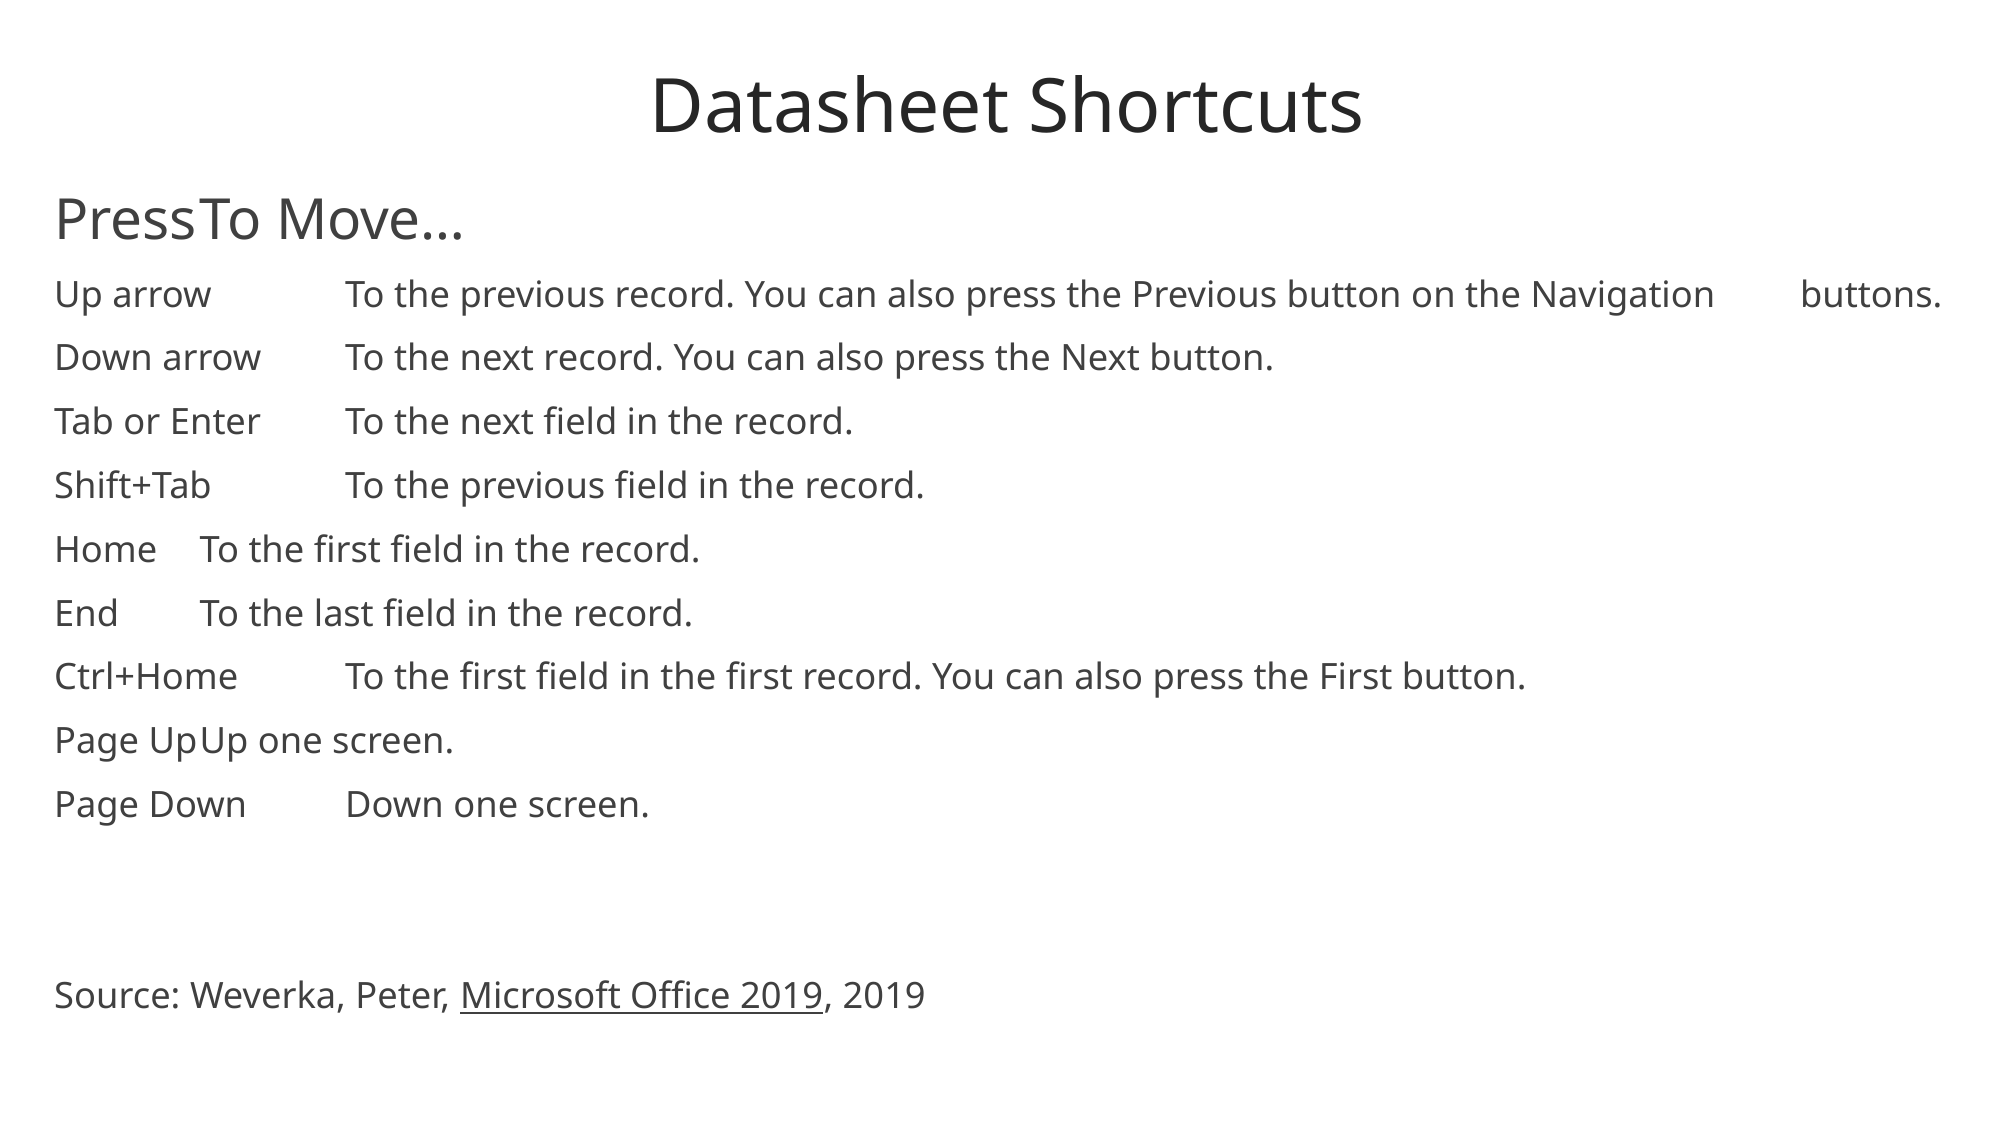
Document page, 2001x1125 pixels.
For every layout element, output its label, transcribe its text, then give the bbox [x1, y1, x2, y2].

title Datasheet Shortcuts [80, 50, 1934, 156]
list Press To Move… Up arrow To the previous record. You can also press the Previous button on the Navigation buttons. Down arrow To the next record. You can also press the Next button. Tab or Enter To the next field in the record. Shift+Tab To the previous field in the record. Home To the first field in the record. End To the last field in the record. Ctrl+Home To the first field in the first record. You can also press the First button. Page Up Up one screen. Page Down Down one screen. Source: Weverka, Peter, Microsoft Office 2019, 2019 [39, 175, 1971, 1075]
